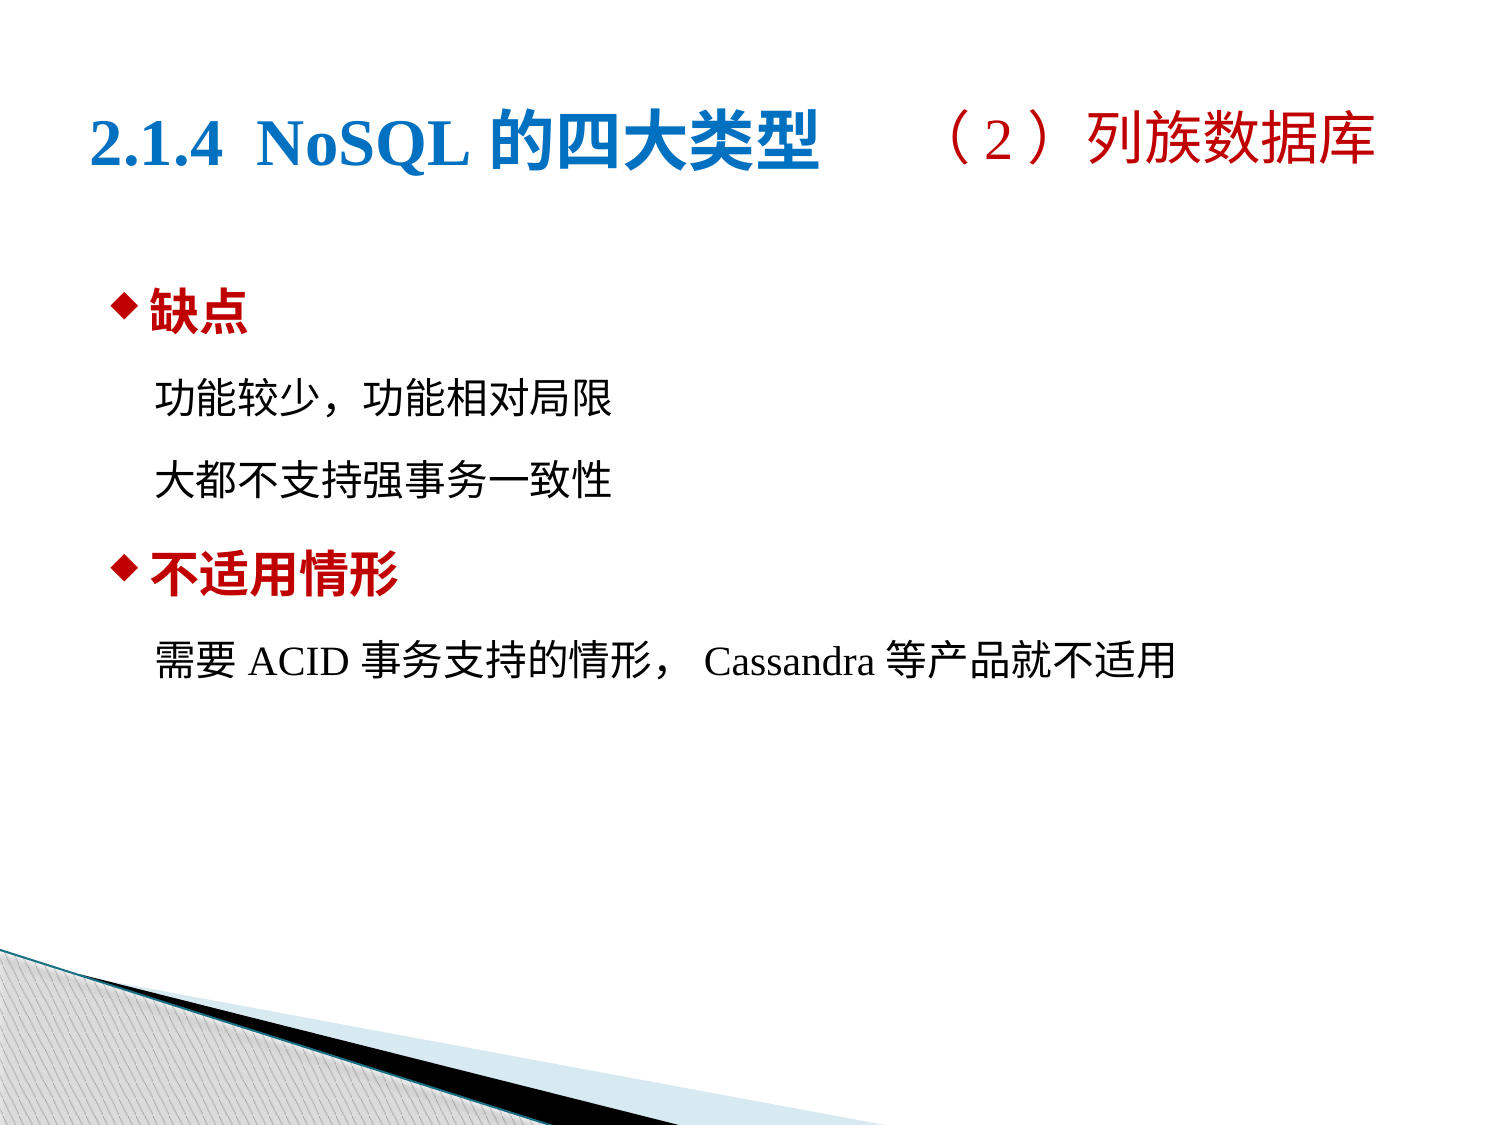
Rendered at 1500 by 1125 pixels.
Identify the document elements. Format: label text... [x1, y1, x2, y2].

title 2.1.4 NoSQL的四大类型 [75, 45, 951, 233]
list 缺点 功能较少，功能相对局限 大都不支持强事务一致性 不适用情形 需要ACID事务支持的情形，Cassandra等产品就不适用 [75, 243, 1425, 986]
text_box （2）列族数据库 [897, 42, 1500, 231]
